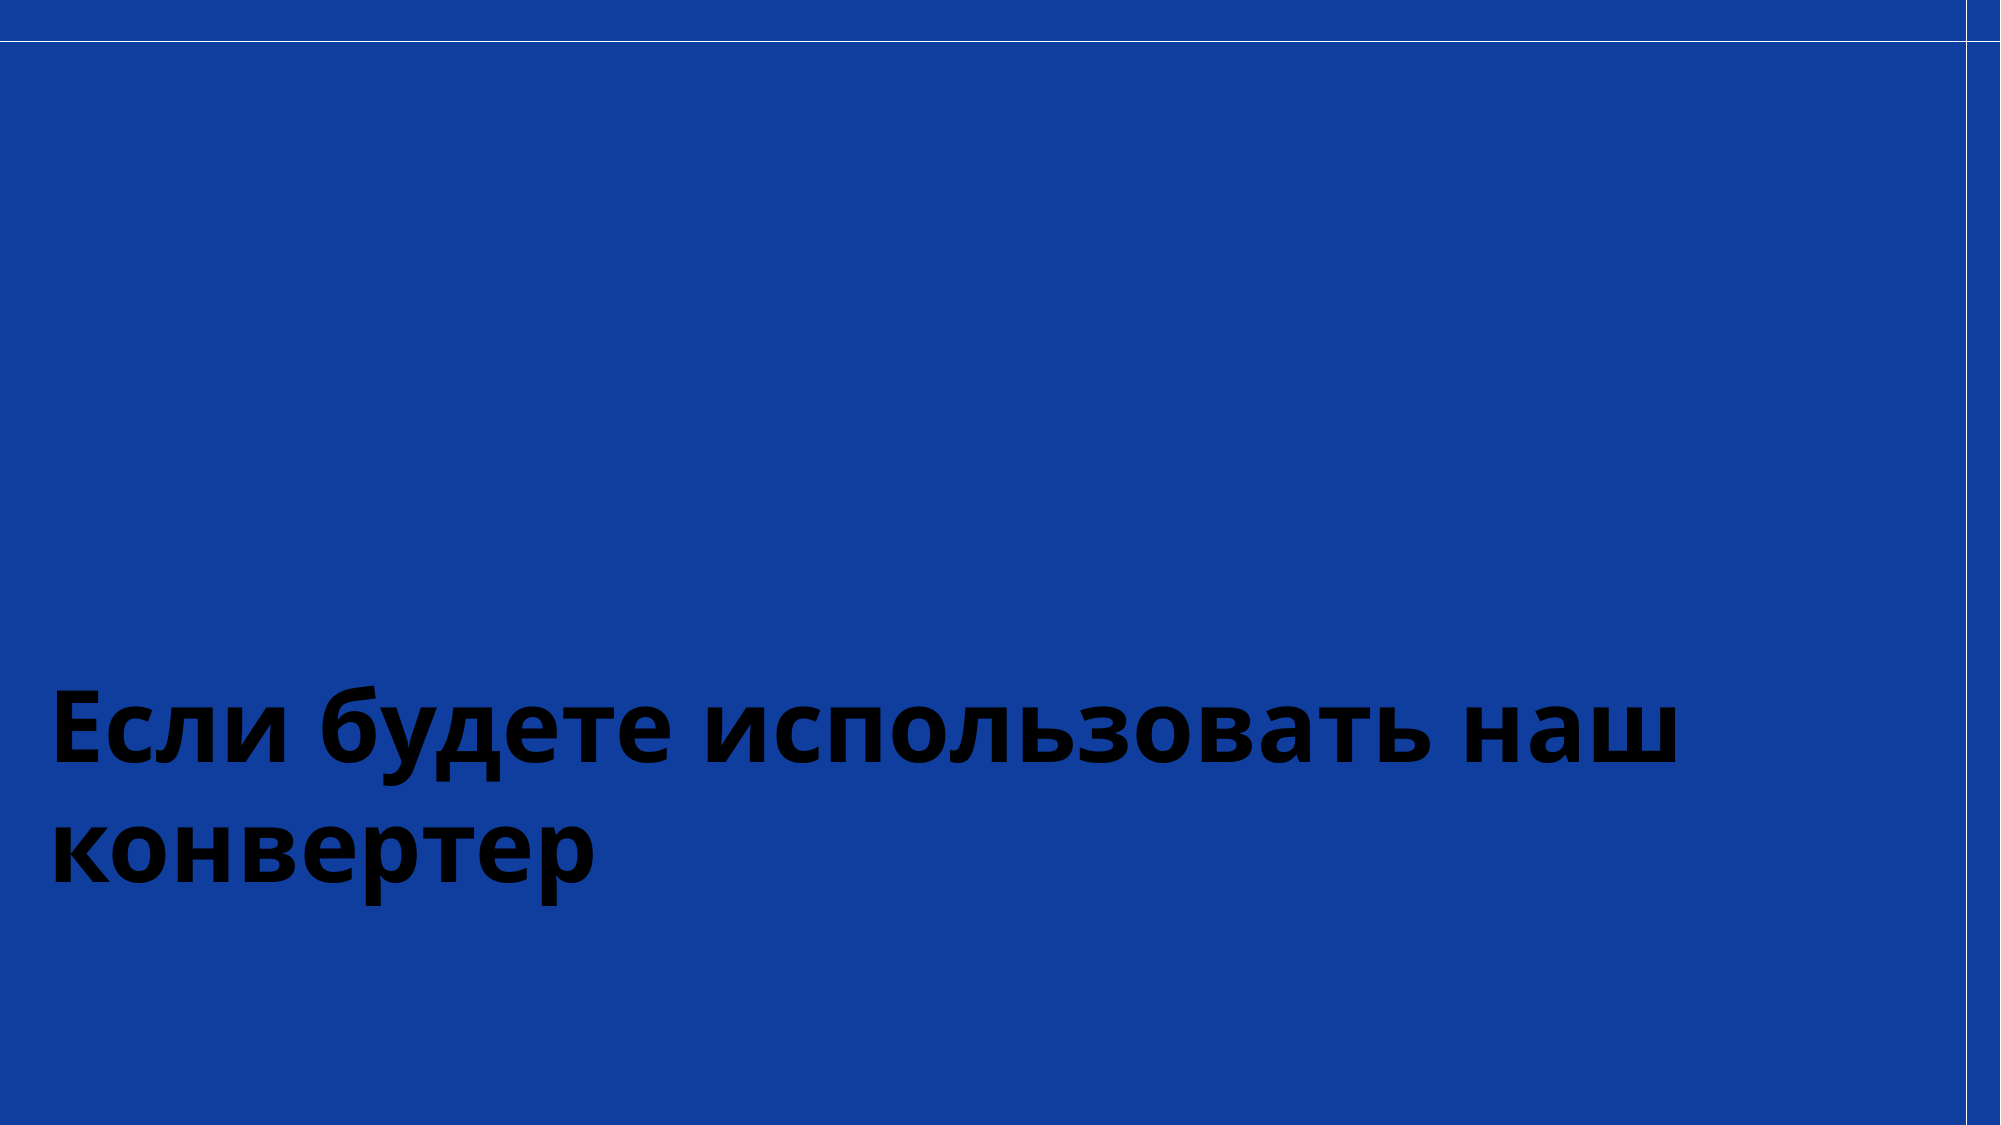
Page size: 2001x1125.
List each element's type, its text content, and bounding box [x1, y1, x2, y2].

title Если будете использовать наш конвертер [49, 600, 1686, 903]
